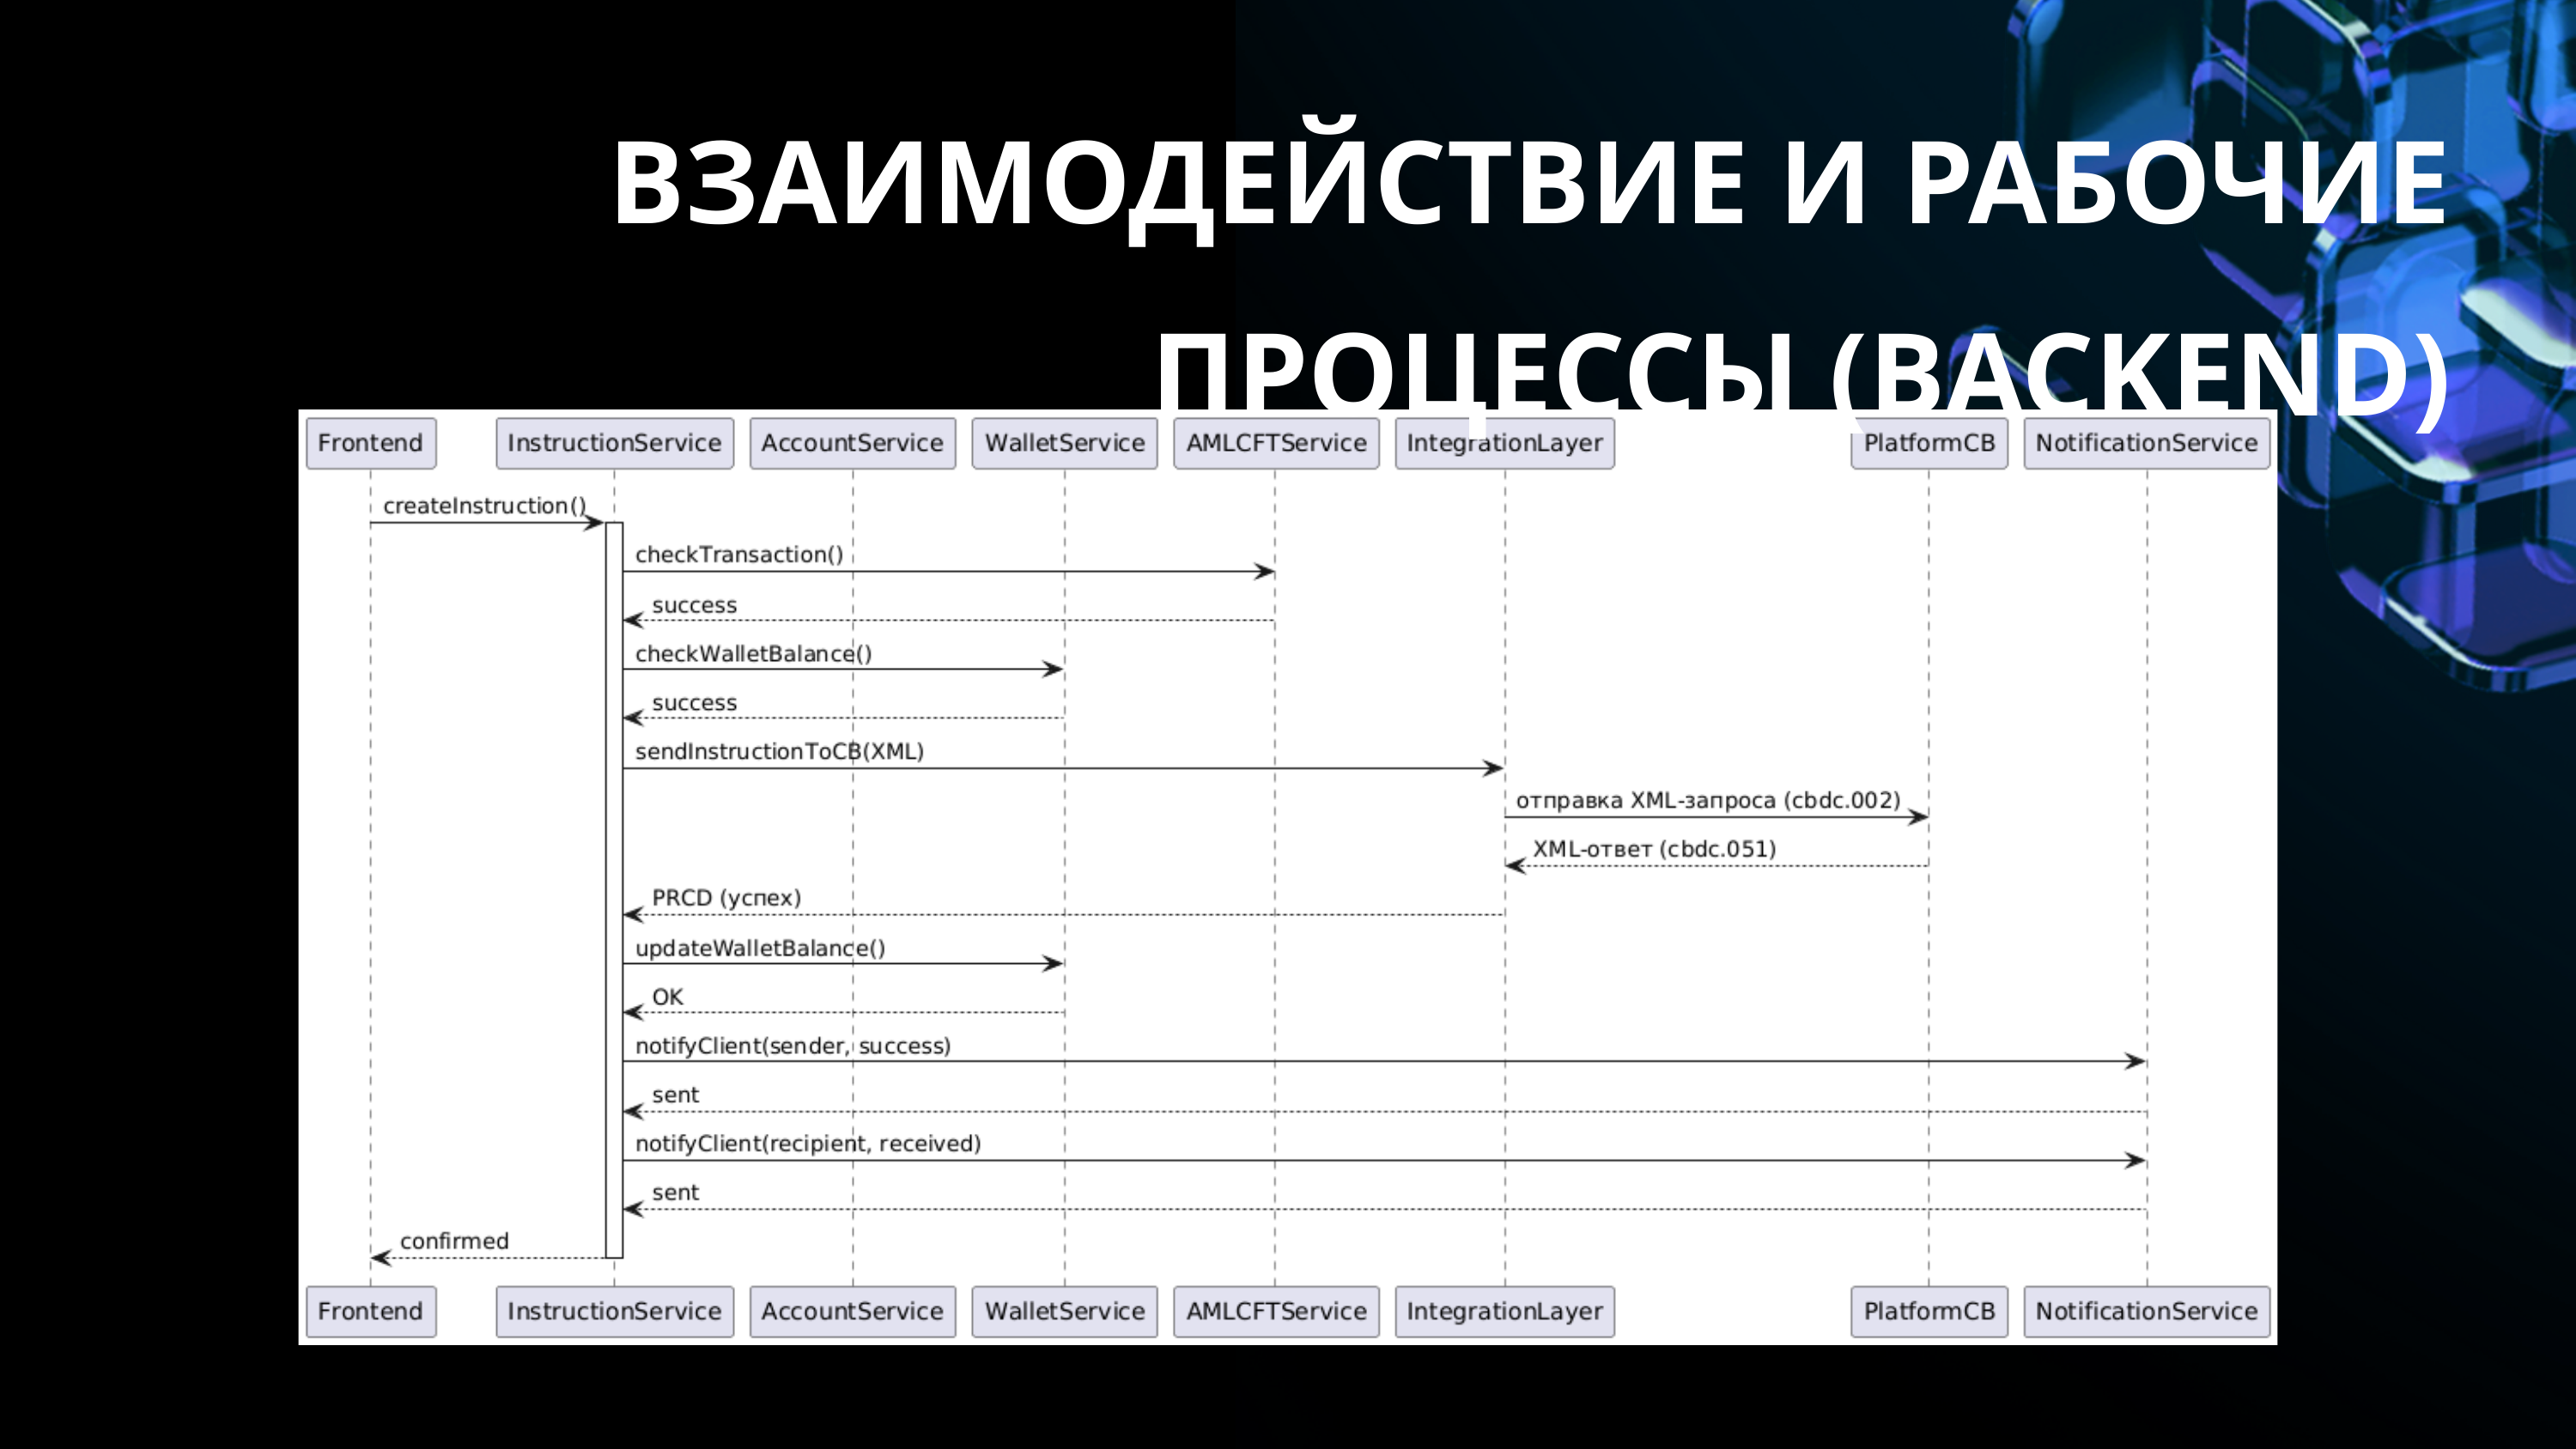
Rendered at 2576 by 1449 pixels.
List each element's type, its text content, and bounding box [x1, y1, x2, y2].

text_box [1235, 0, 2576, 1449]
text_box ВЗАИМОДЕЙСТВИЕ И РАБОЧИЕ ПРОЦЕССЫ (BACKEND) [72, 54, 2451, 440]
text_box [298, 440, 2278, 1345]
